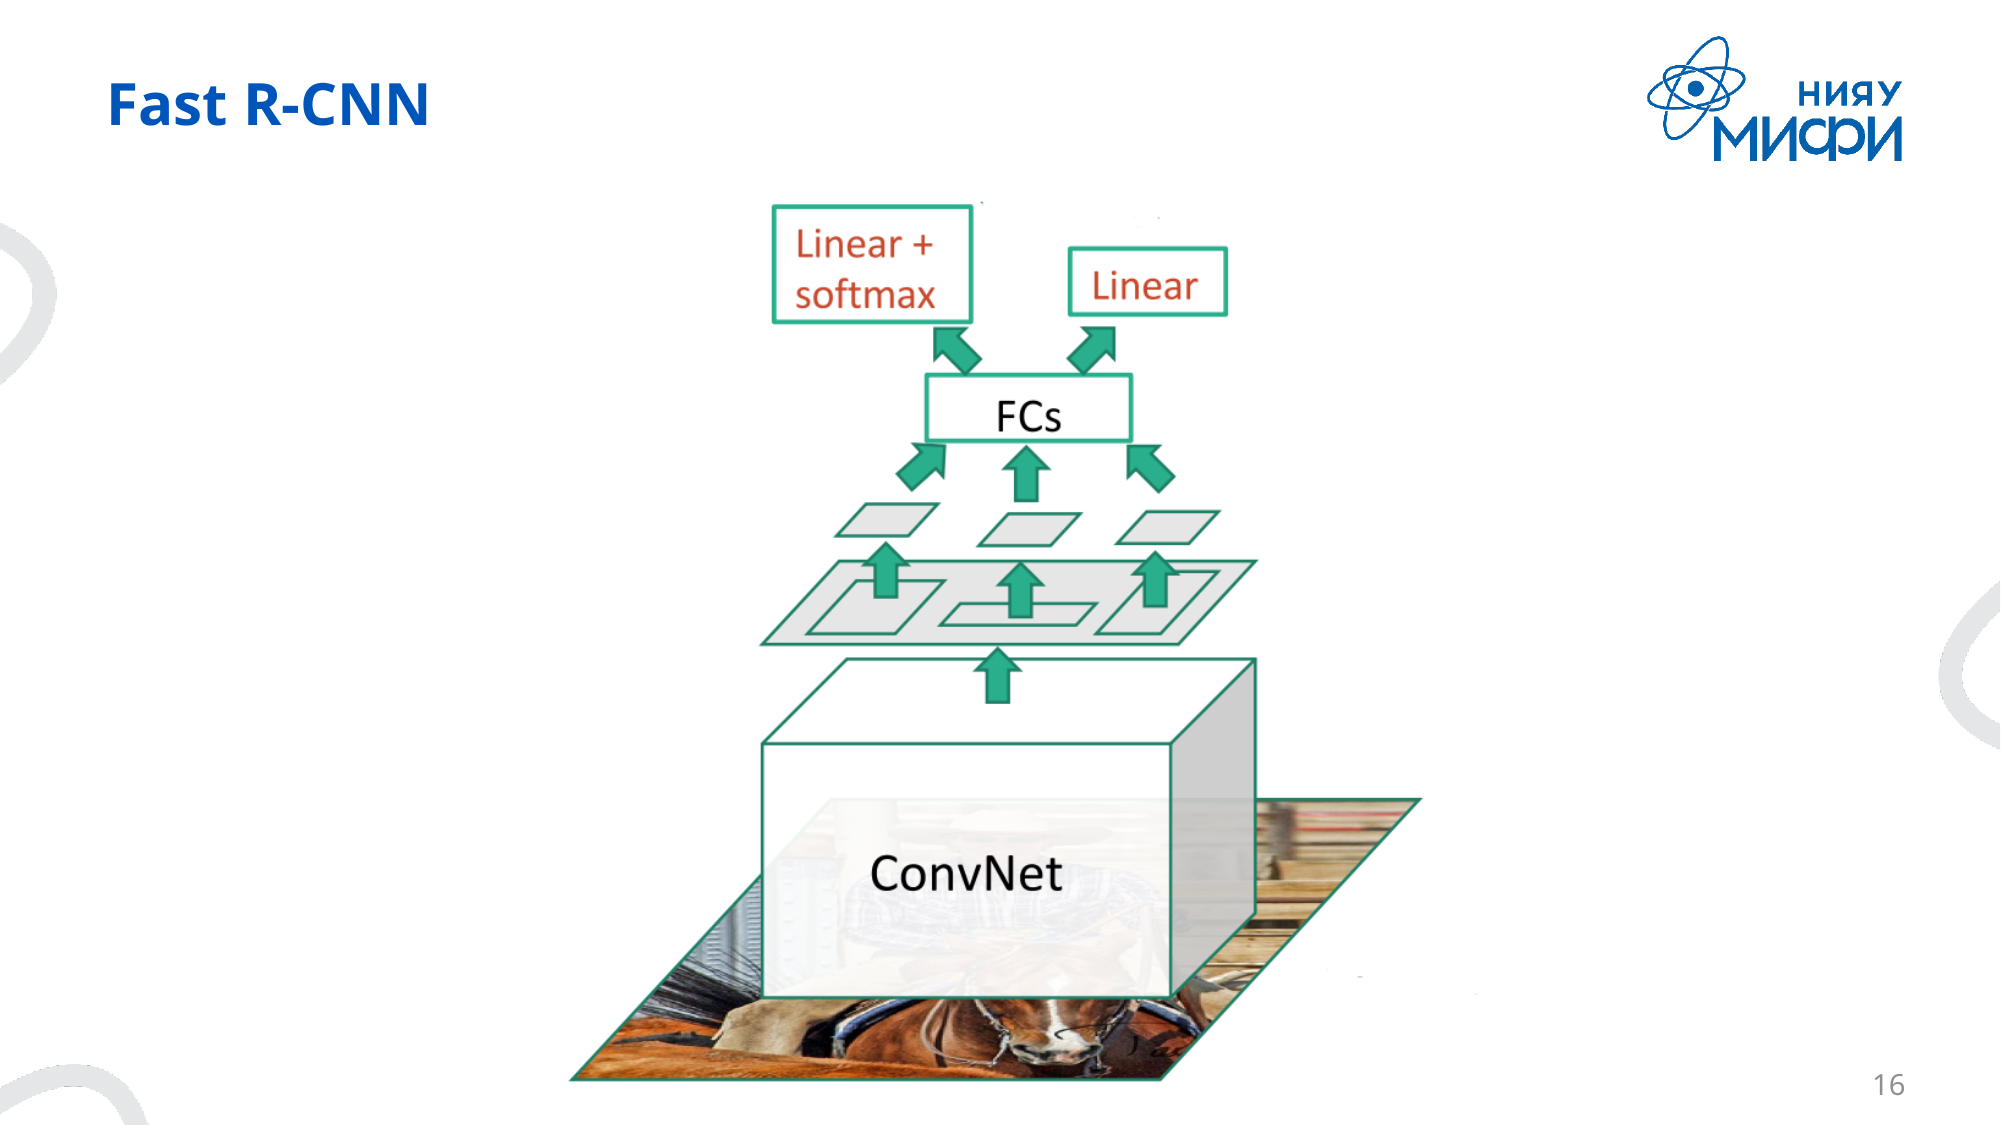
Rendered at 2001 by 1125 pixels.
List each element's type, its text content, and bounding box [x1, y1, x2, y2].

picture [1919, 554, 2001, 767]
title Fast R-CNN [91, 58, 1676, 145]
picture [493, 197, 1507, 1090]
picture [0, 208, 122, 456]
picture [0, 1032, 162, 1125]
picture [1637, 27, 1910, 173]
